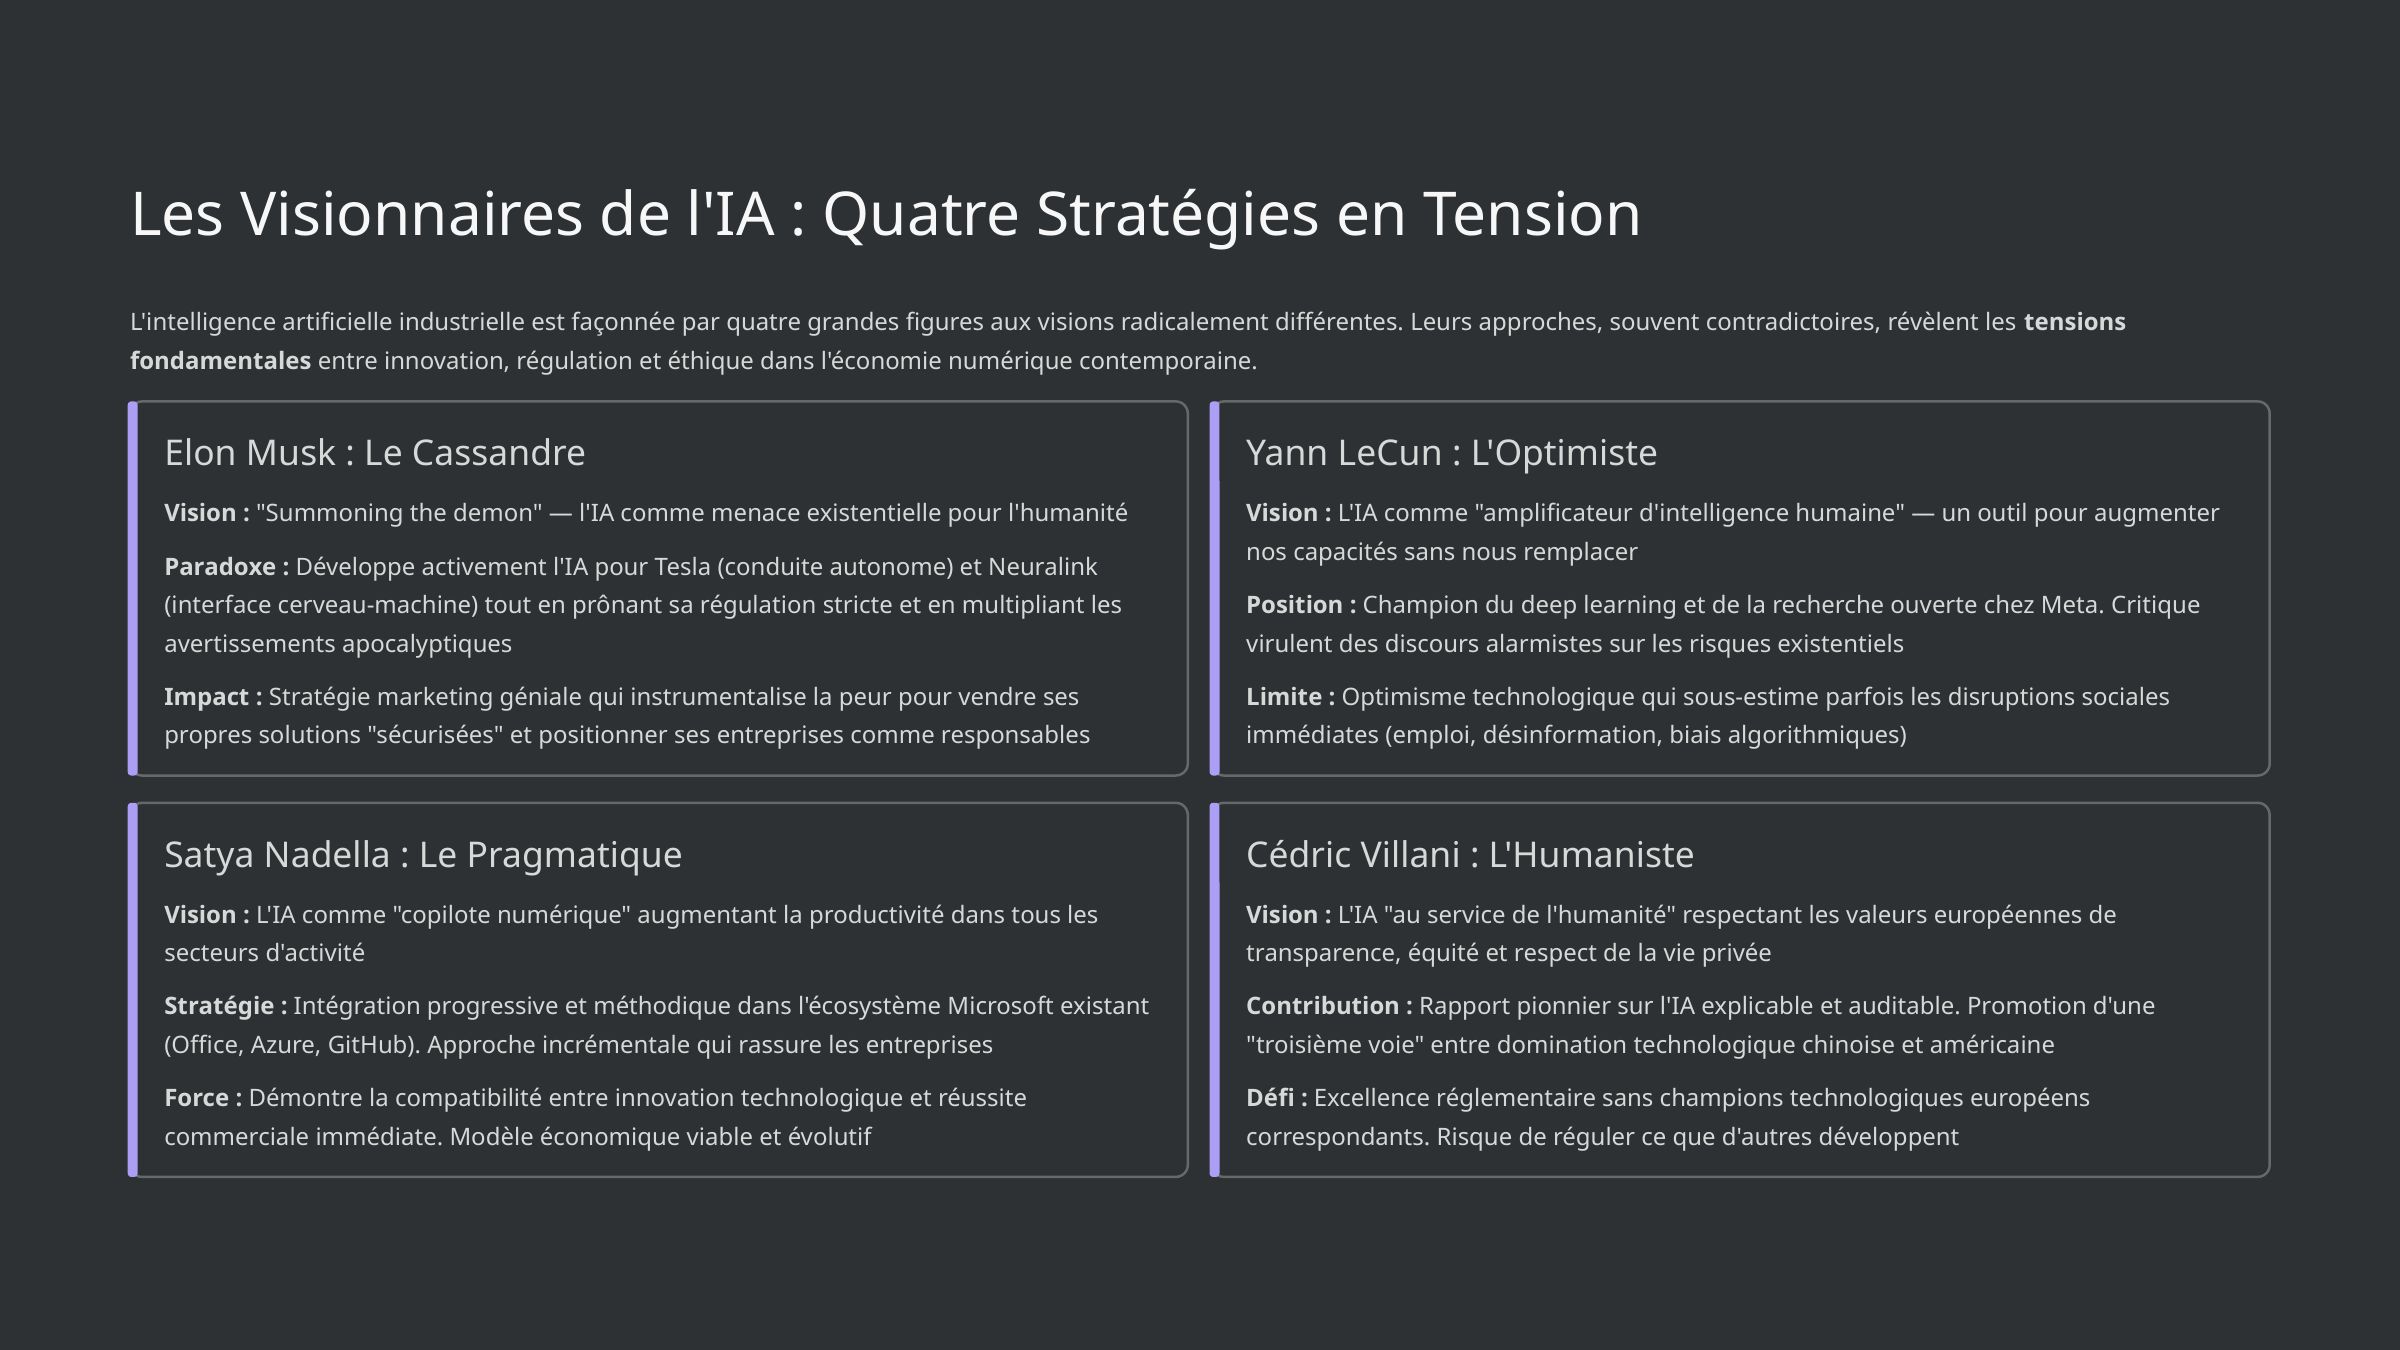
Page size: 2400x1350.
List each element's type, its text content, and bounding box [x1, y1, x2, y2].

text_box Vision : L'IA comme "amplificateur d'intelligence humaine" — un outil pour augmenter nos capacités sans nous remplacer [1246, 487, 2243, 566]
text_box Les Visionnaires de l'IA : Quatre Stratégies en Tension [130, 172, 1639, 249]
text_box [1219, 401, 2270, 776]
text_box [1219, 802, 2270, 1177]
text_box Cédric Villani : L'Humaniste [1246, 829, 1705, 875]
text_box [137, 401, 1188, 776]
text_box Force : Démontre la compatibilité entre innovation technologique et réussite commerciale immédiate. Modèle économique viable et évolutif [164, 1072, 1162, 1151]
text_box Yann LeCun : L'Optimiste [1246, 428, 1665, 474]
text_box Satya Nadella : Le Pragmatique [164, 829, 690, 875]
text_box [1209, 802, 1220, 1177]
text_box [127, 401, 138, 776]
text_box Position : Champion du deep learning et de la recherche ouverte chez Meta. Critique virulent des discours alarmistes sur les risques existentiels [1246, 579, 2243, 658]
text_box Contribution : Rapport pionnier sur l'IA explicable et auditable. Promotion d'une "troisième voie" entre domination technologique chinoise et américaine [1246, 981, 2243, 1059]
text_box Vision : L'IA "au service de l'humanité" respectant les valeurs européennes de transparence, équité et respect de la vie privée [1246, 889, 2243, 967]
text_box Paradoxe : Développe activement l'IA pour Tesla (conduite autonome) et Neuralink (interface cerveau-machine) tout en prônant sa régulation stricte et en multipliant les avertissements apocalyptiques [164, 541, 1162, 658]
text_box Limite : Optimisme technologique qui sous-estime parfois les disruptions sociales immédiates (emploi, désinformation, biais algorithmiques) [1246, 671, 2243, 749]
text_box Stratégie : Intégration progressive et méthodique dans l'écosystème Microsoft existant (Office, Azure, GitHub). Approche incrémentale qui rassure les entreprises [164, 981, 1162, 1059]
text_box Impact : Stratégie marketing géniale qui instrumentalise la peur pour vendre ses propres solutions "sécurisées" et positionner ses entreprises comme responsables [164, 671, 1162, 749]
text_box Défi : Excellence réglementaire sans champions technologiques européens correspondants. Risque de réguler ce que d'autres développent [1246, 1072, 2243, 1151]
text_box [127, 802, 138, 1177]
text_box L'intelligence artificielle industrielle est façonnée par quatre grandes figures aux visions radicalement différentes. Leurs approches, souvent contradictoires, révèlent les tensions fondamentales entre innovation, régulation et éthique dans l'économie numérique contemporaine. [130, 296, 2270, 375]
text_box [1209, 401, 1220, 776]
text_box Vision : L'IA comme "copilote numérique" augmentant la productivité dans tous les secteurs d'activité [164, 889, 1162, 967]
text_box Elon Musk : Le Cassandre [164, 428, 594, 474]
text_box Vision : "Summoning the demon" — l'IA comme menace existentielle pour l'humanité [164, 487, 1162, 527]
text_box [137, 802, 1188, 1177]
